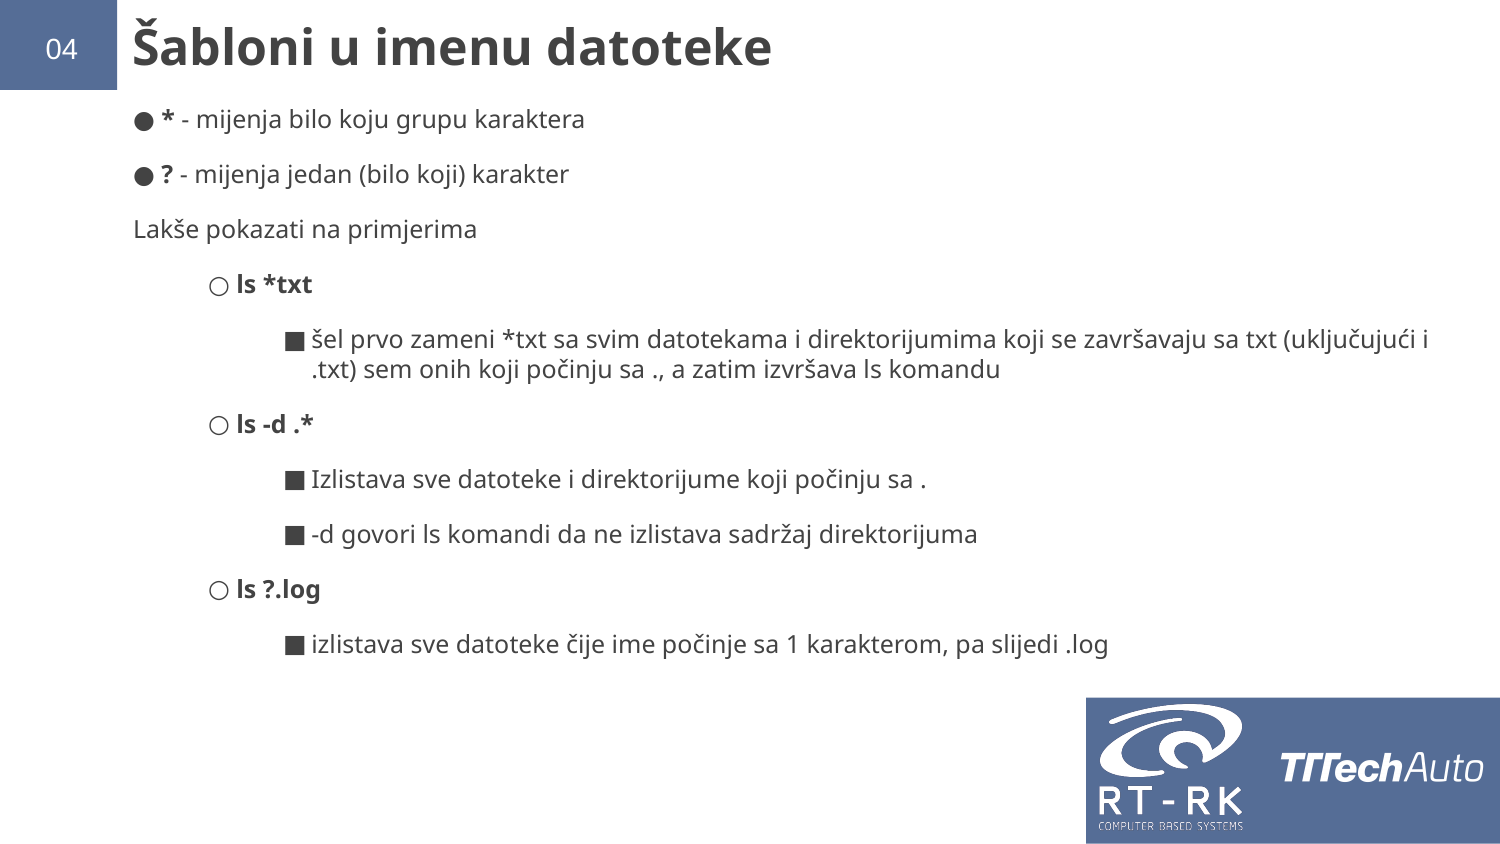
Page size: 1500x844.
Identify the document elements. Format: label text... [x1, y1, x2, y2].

text_box 04 [0, 0, 94, 95]
title Šabloni u imenu datoteke [118, 0, 1188, 80]
text_box [1255, 697, 1500, 844]
picture [1265, 737, 1498, 798]
text_box [94, 0, 118, 90]
subtitle * - mijenja bilo koju grupu karaktera ? - mijenja jedan (bilo koji) karakter Lakše pokazati na primjerima ls *txt šel prvo zameni *txt sa svim datotekama i direktorijumima koji se završavaju sa txt (uključujući i .txt) sem onih koji počinju sa ., a zatim izvršava ls komandu ls -d .* Izlistava sve datoteke i direktorijume koji počinju sa . -d govori ls komandi da ne izlistava sadržaj direktorijuma ls ?.log izlistava sve datoteke čije ime počinje sa 1 karakterom, pa slijedi .log [118, 88, 1449, 844]
picture [1088, 697, 1254, 838]
